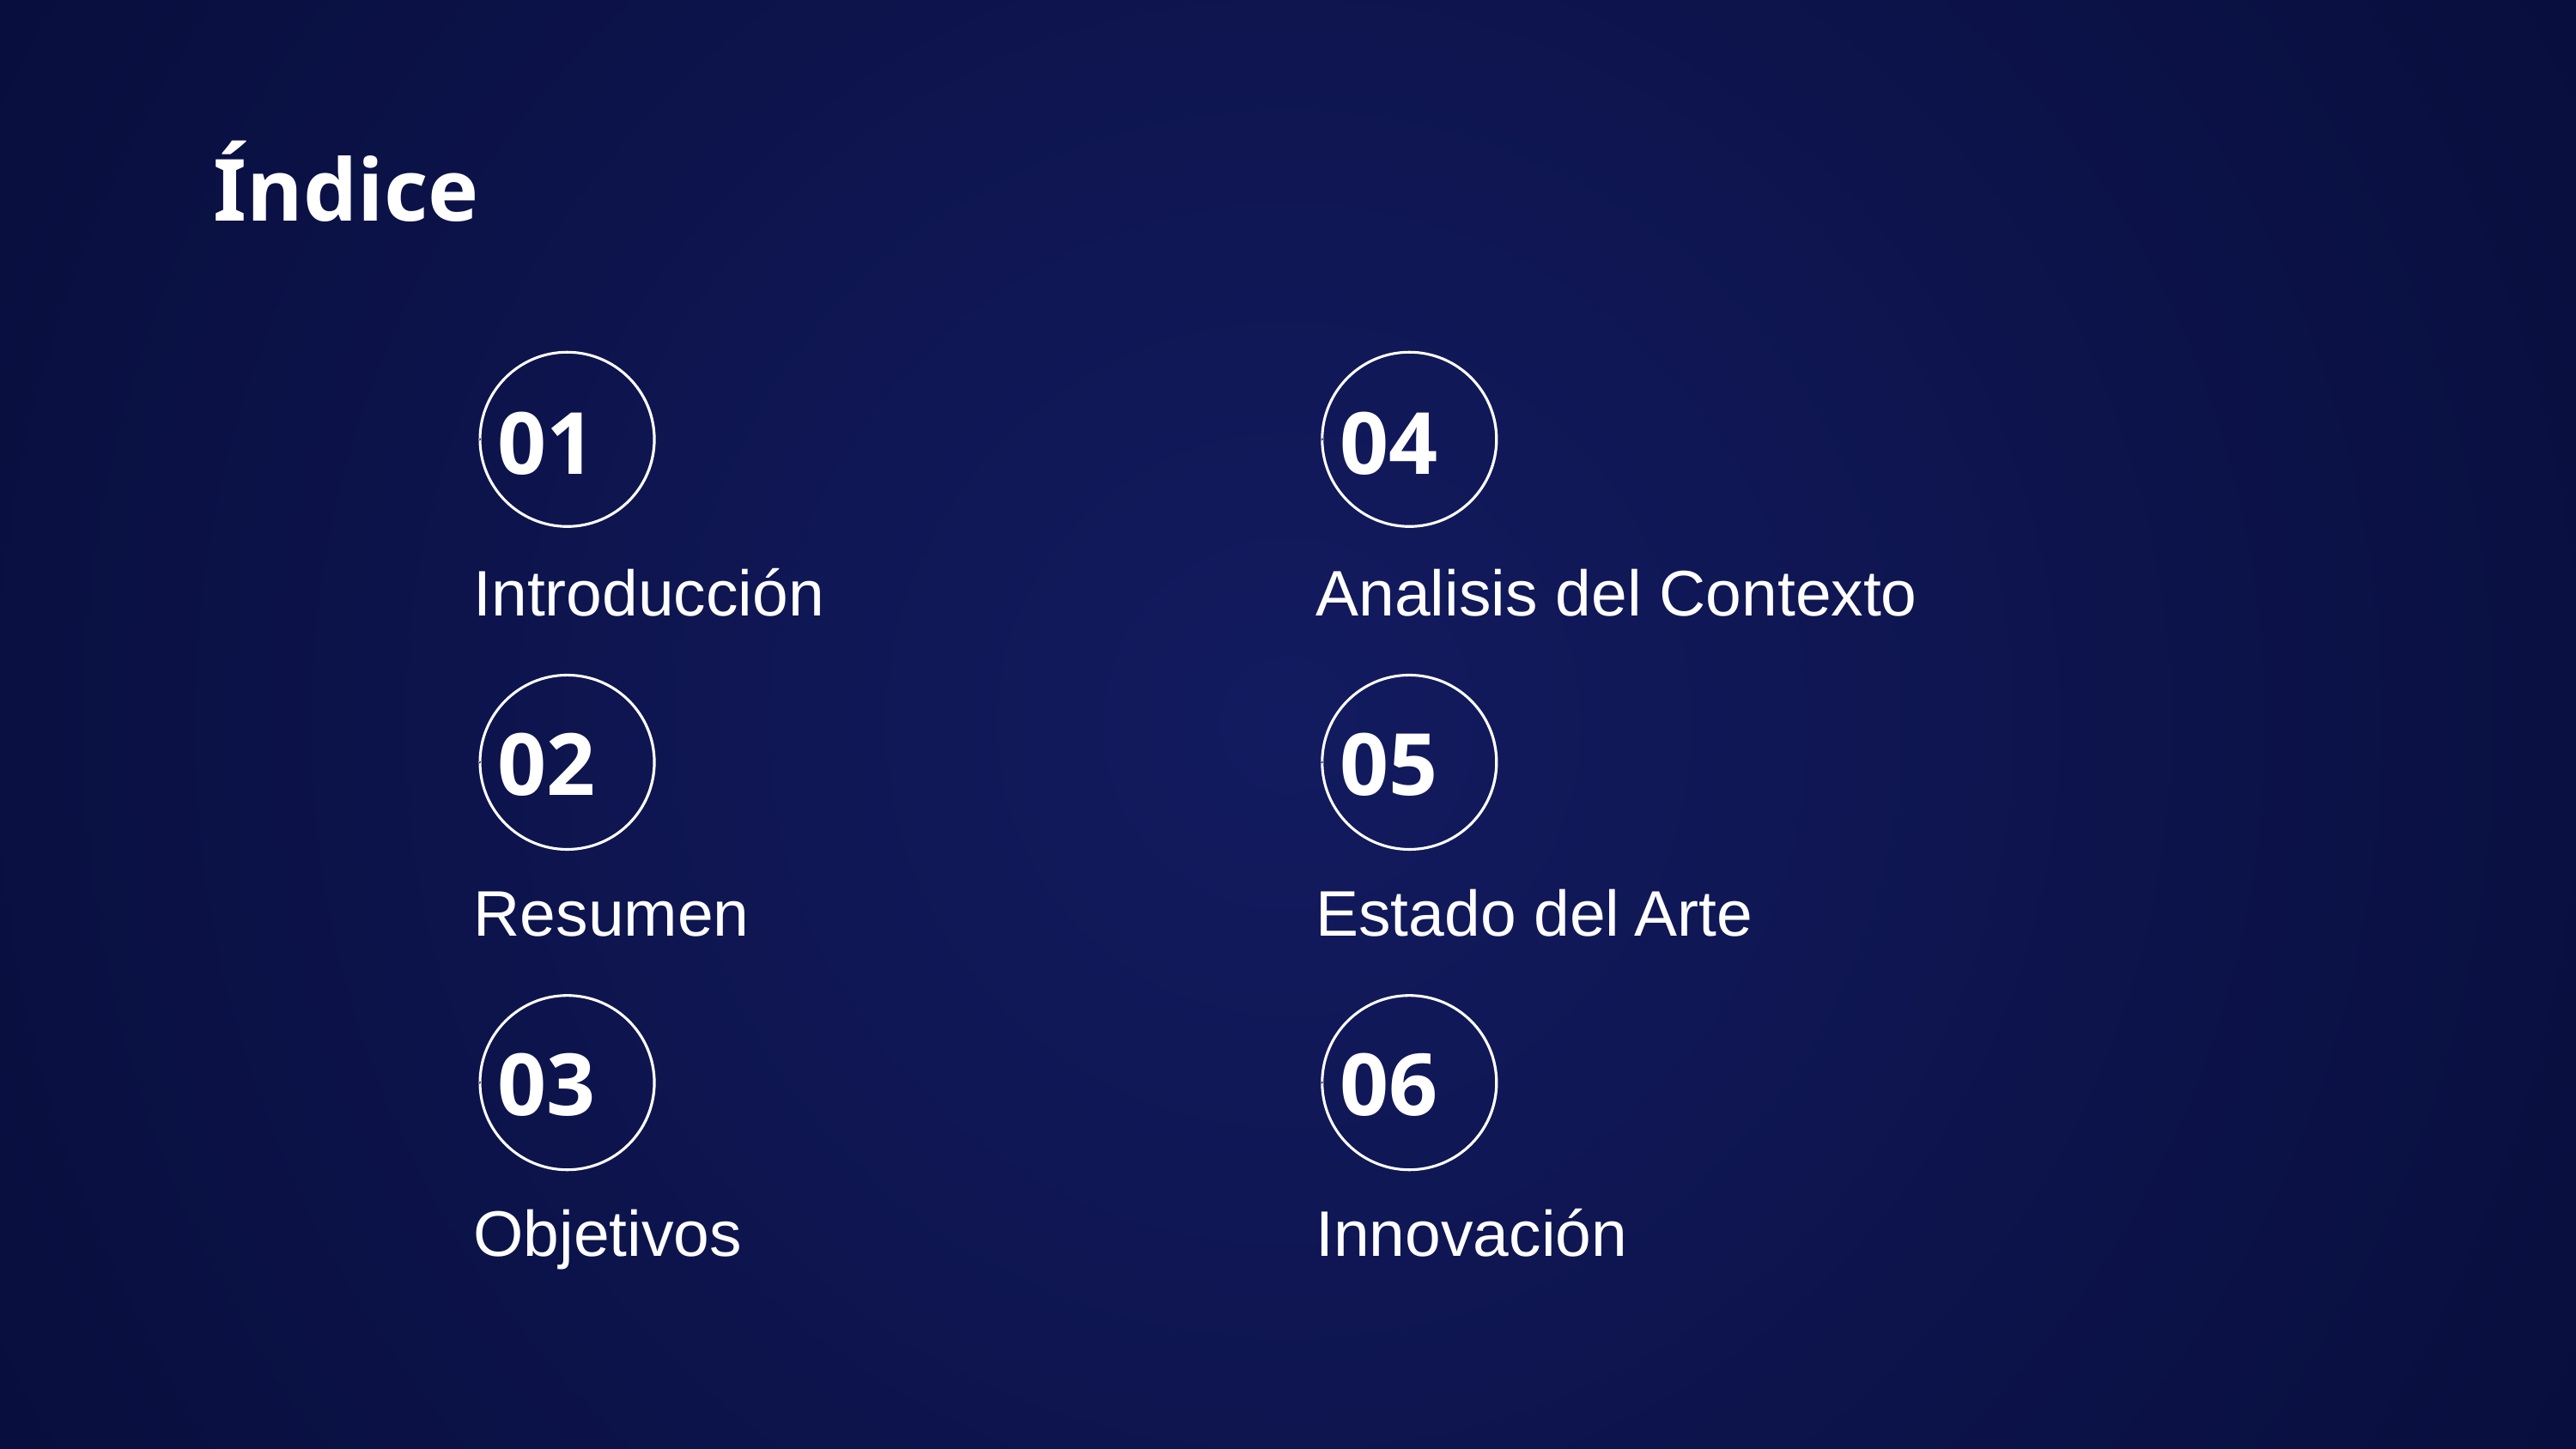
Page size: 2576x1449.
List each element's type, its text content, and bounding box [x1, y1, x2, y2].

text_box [478, 993, 656, 1172]
text_box Índice [213, 135, 2362, 239]
text_box [0, 0, 2576, 1449]
text_box Resumen [473, 871, 1261, 949]
text_box Innovación [1315, 1191, 2103, 1270]
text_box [1321, 993, 1498, 1172]
text_box Objetivos [473, 1191, 1261, 1270]
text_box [1321, 350, 1498, 529]
text_box Introducción [473, 551, 1261, 629]
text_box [478, 673, 656, 852]
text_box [478, 350, 656, 529]
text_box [1321, 673, 1498, 852]
text_box Analisis del Contexto [1315, 551, 2103, 629]
text_box Estado del Arte [1315, 871, 2103, 949]
